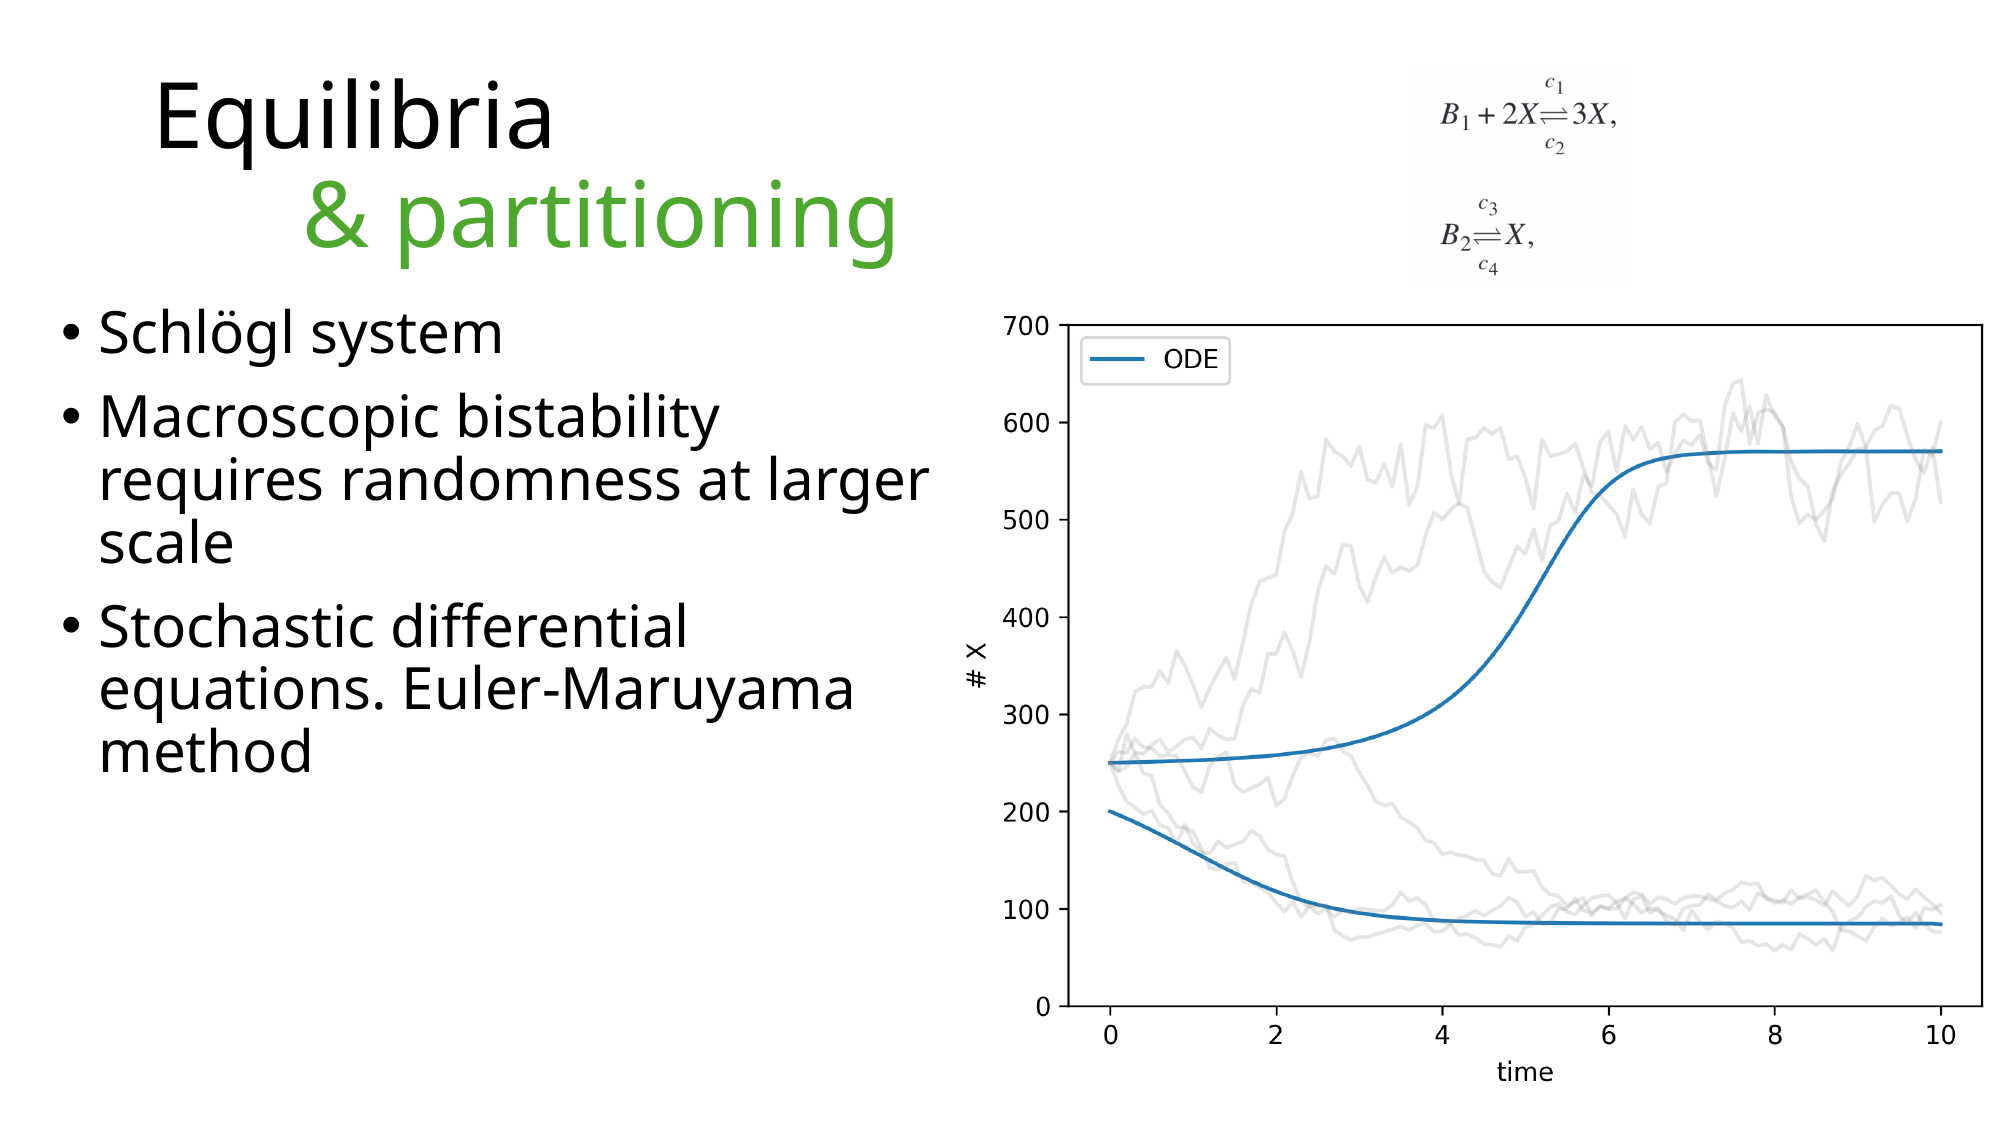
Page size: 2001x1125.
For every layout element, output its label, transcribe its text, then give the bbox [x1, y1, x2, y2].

picture [1409, 64, 1632, 288]
title Equilibria & partitioning [137, 59, 1863, 278]
text_box Schlögl system Macroscopic bistability requires randomness at larger scale Stochastic differential equations. Euler-Maruyama method [46, 296, 946, 963]
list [946, 295, 2000, 1104]
